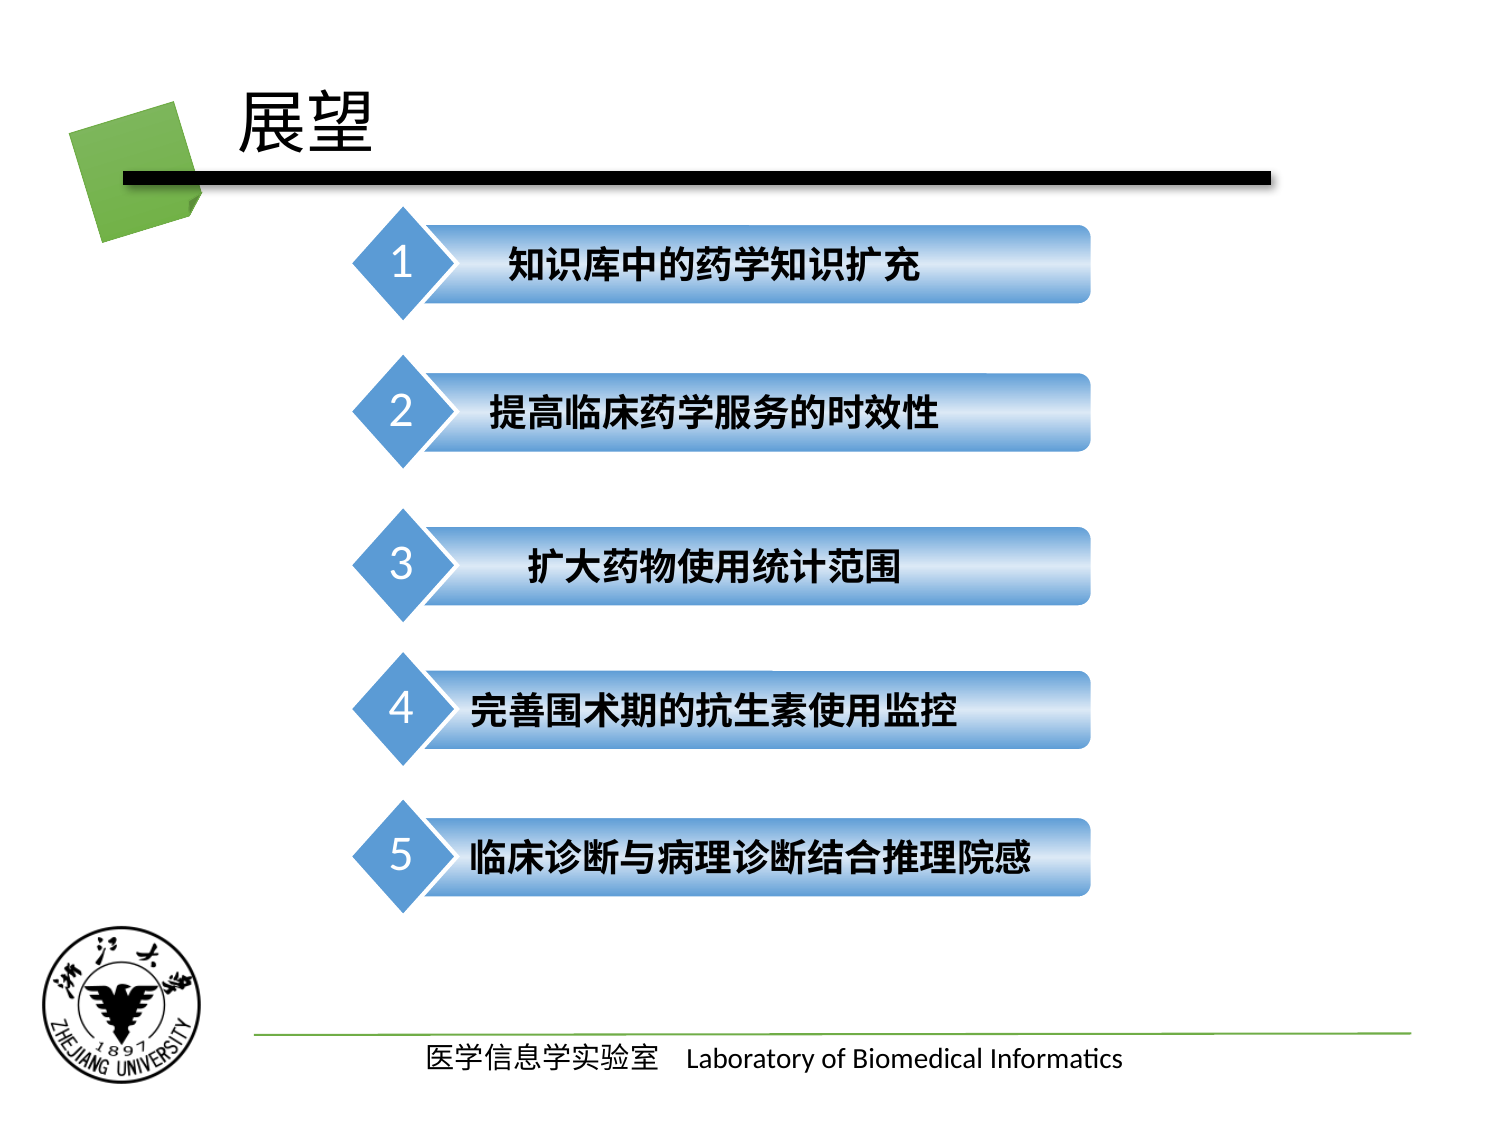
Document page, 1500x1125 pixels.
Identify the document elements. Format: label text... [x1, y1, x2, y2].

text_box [349, 505, 1092, 626]
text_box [349, 648, 1092, 770]
title 展望 [222, 6, 1500, 244]
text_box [349, 351, 1092, 472]
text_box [349, 796, 1092, 917]
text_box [349, 203, 1092, 324]
